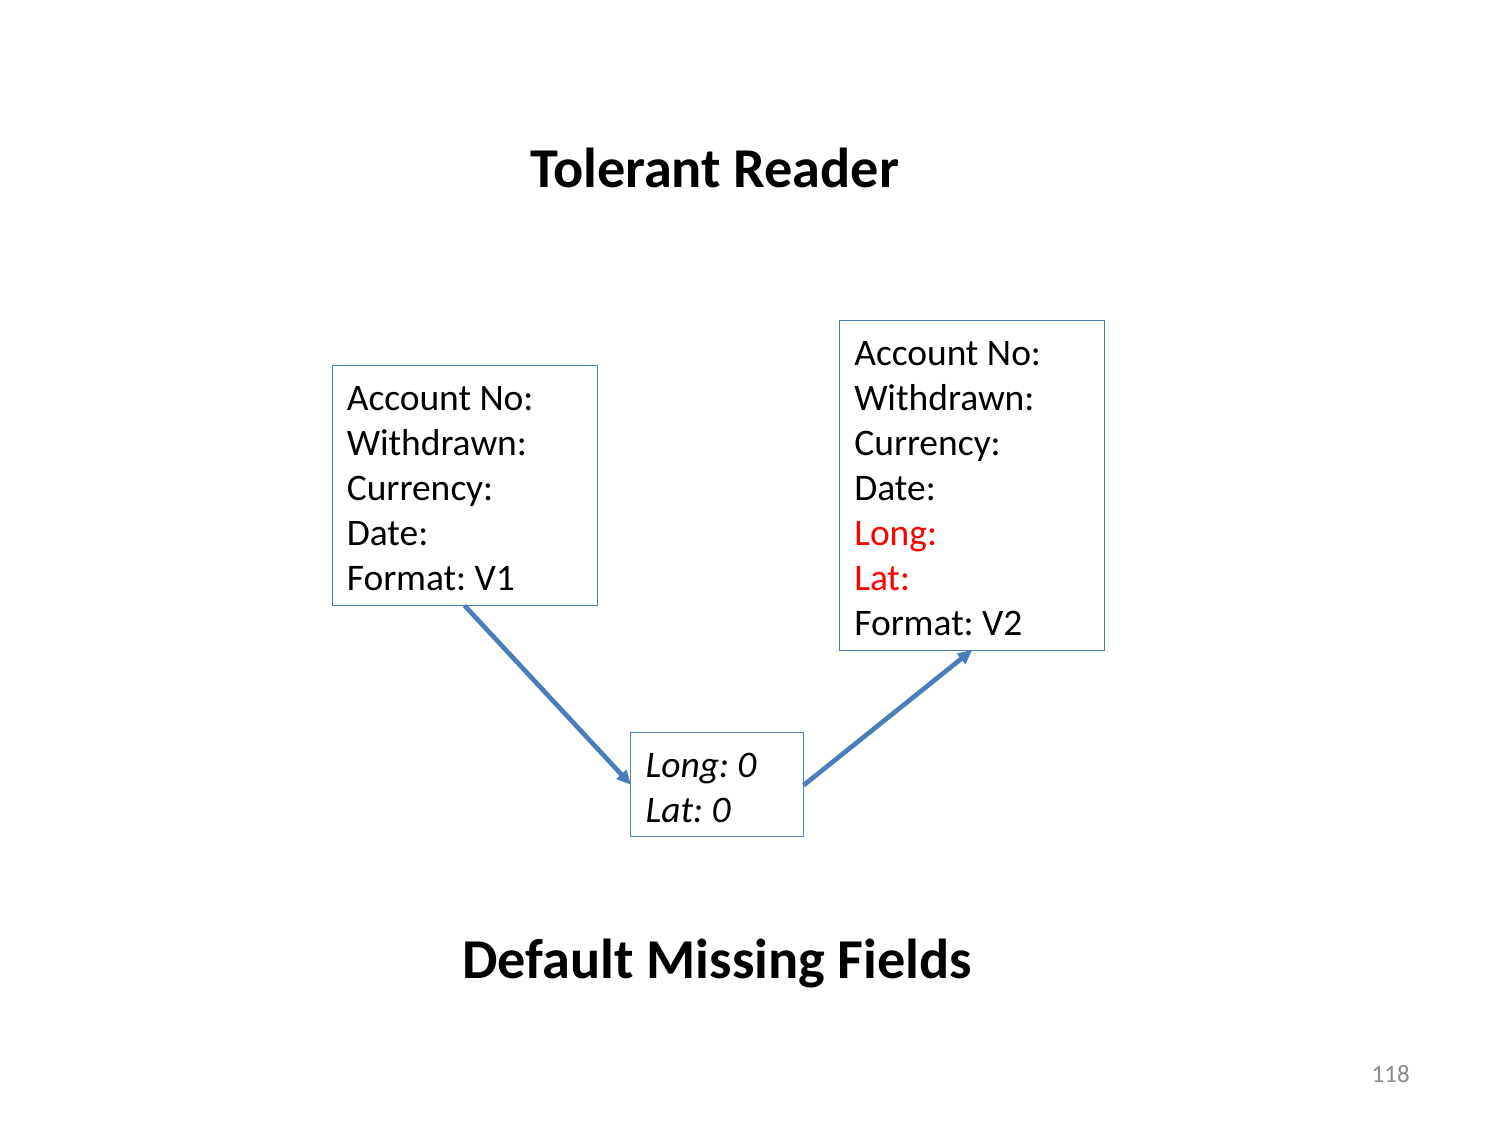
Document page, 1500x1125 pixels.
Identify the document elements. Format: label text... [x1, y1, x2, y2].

text_box Long: 0 Lat: 0 [630, 732, 804, 837]
text_box Account No: Withdrawn: Currency: Date: Long: Lat: Format: V2 [839, 320, 1105, 651]
slide_number 118 [1074, 1042, 1425, 1103]
text_box Tolerant Reader [435, 123, 995, 207]
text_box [464, 608, 632, 786]
text_box Account No: Withdrawn: Currency: Date: Format: V1 [332, 365, 598, 606]
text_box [803, 653, 973, 786]
text_box Default Missing Fields [437, 914, 997, 997]
